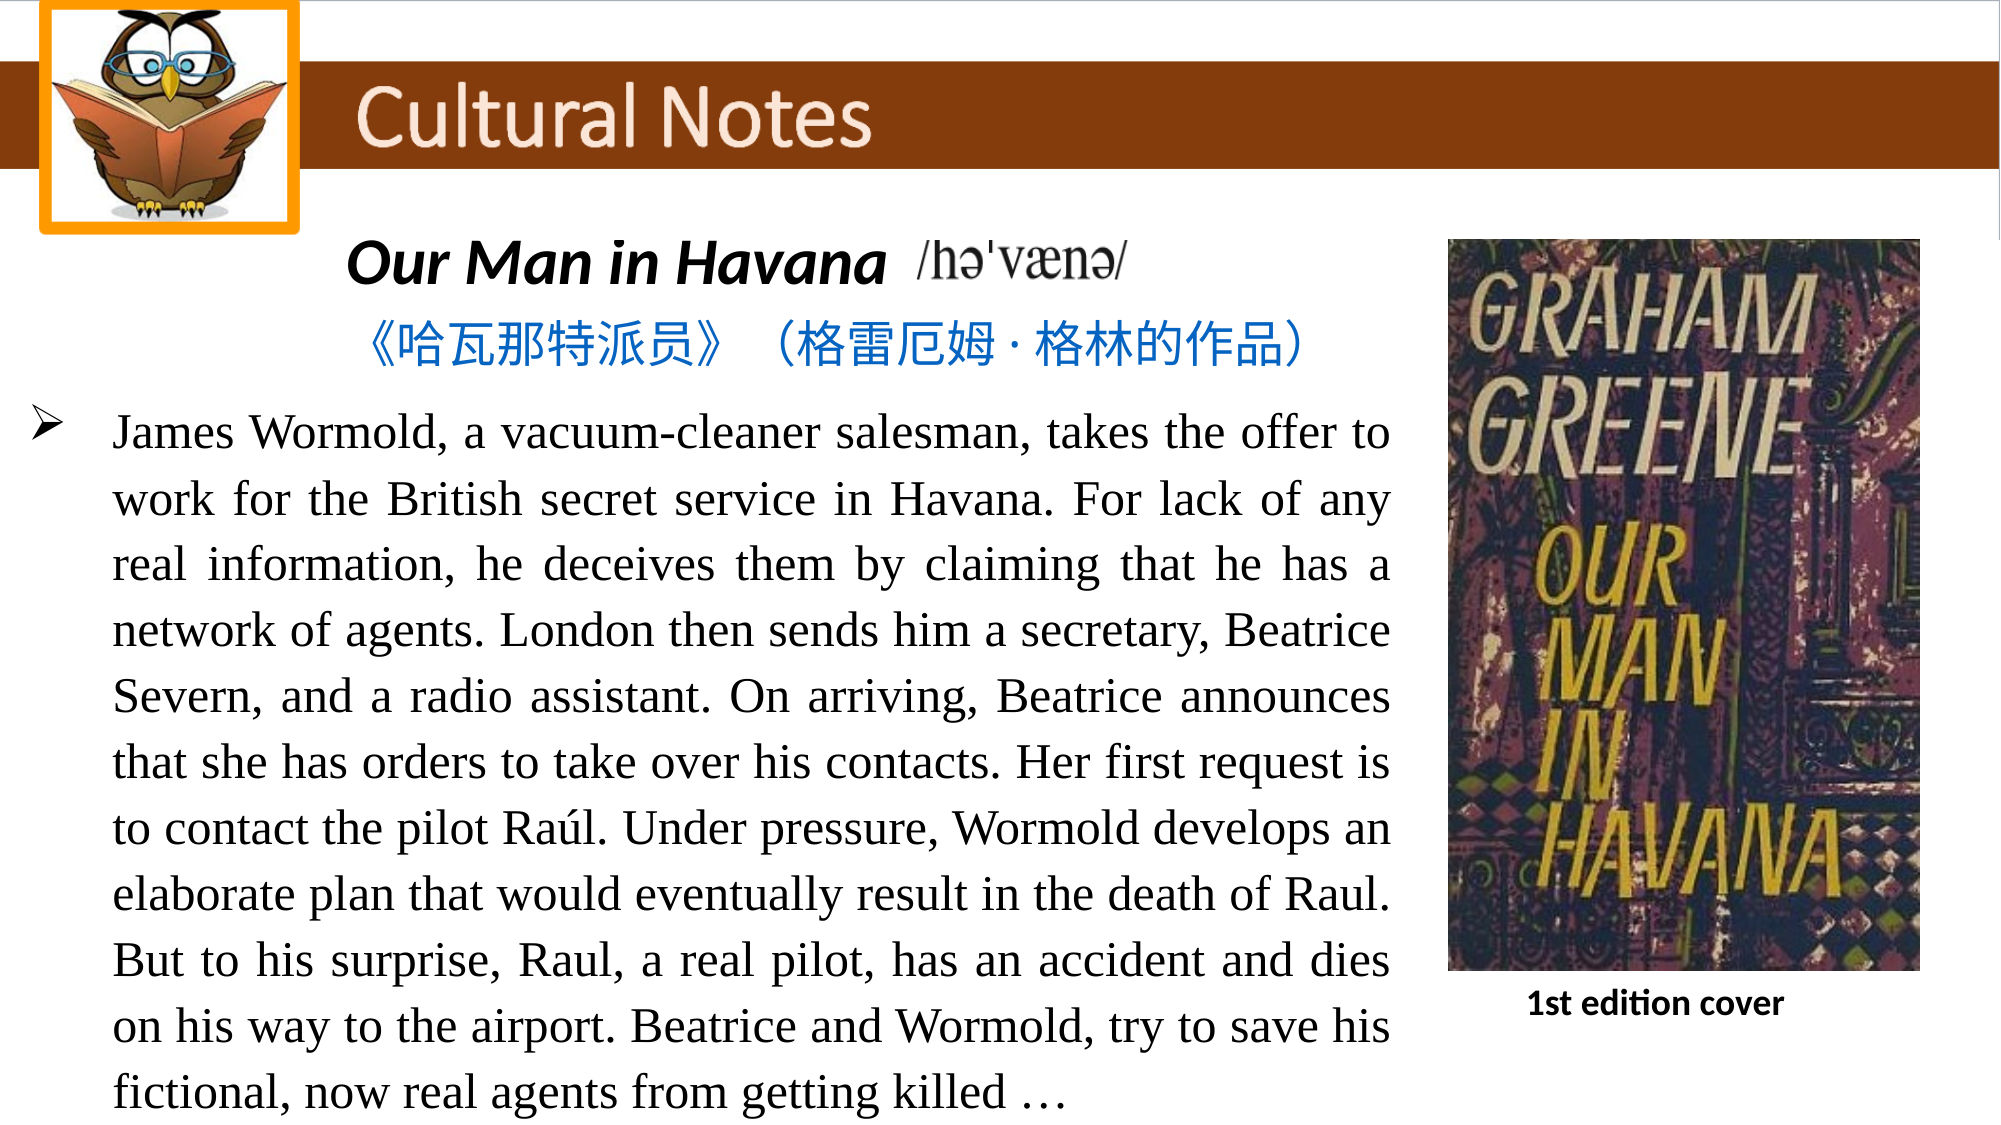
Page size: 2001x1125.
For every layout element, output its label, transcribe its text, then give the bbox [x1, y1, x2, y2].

text_box 1st edition cover [1511, 970, 1938, 1031]
list Our Man in Havana 《哈瓦那特派员》（格雷厄姆·格林的作品） [331, 240, 1448, 409]
text_box James Wormold, a vacuum-cleaner salesman, takes the offer to work for the British secret service in Havana. For lack of any real information, he deceives them by claiming that he has a network of agents. London then sends him a secretary, Beatrice Severn, and a radio assistant. On arriving, Beatrice announces that she has orders to take over his contacts. Her first request is to contact the pilot Raúl. Under pressure, Wormold develops an elaborate plan that would eventually result in the death of Raul. But to his surprise, Raul, a real pilot, has an accident and dies on his way to the airport. Beatrice and Wormold, try to save his fictional, now real agents from getting killed … [13, 385, 1407, 1125]
picture [0, 0, 2000, 971]
